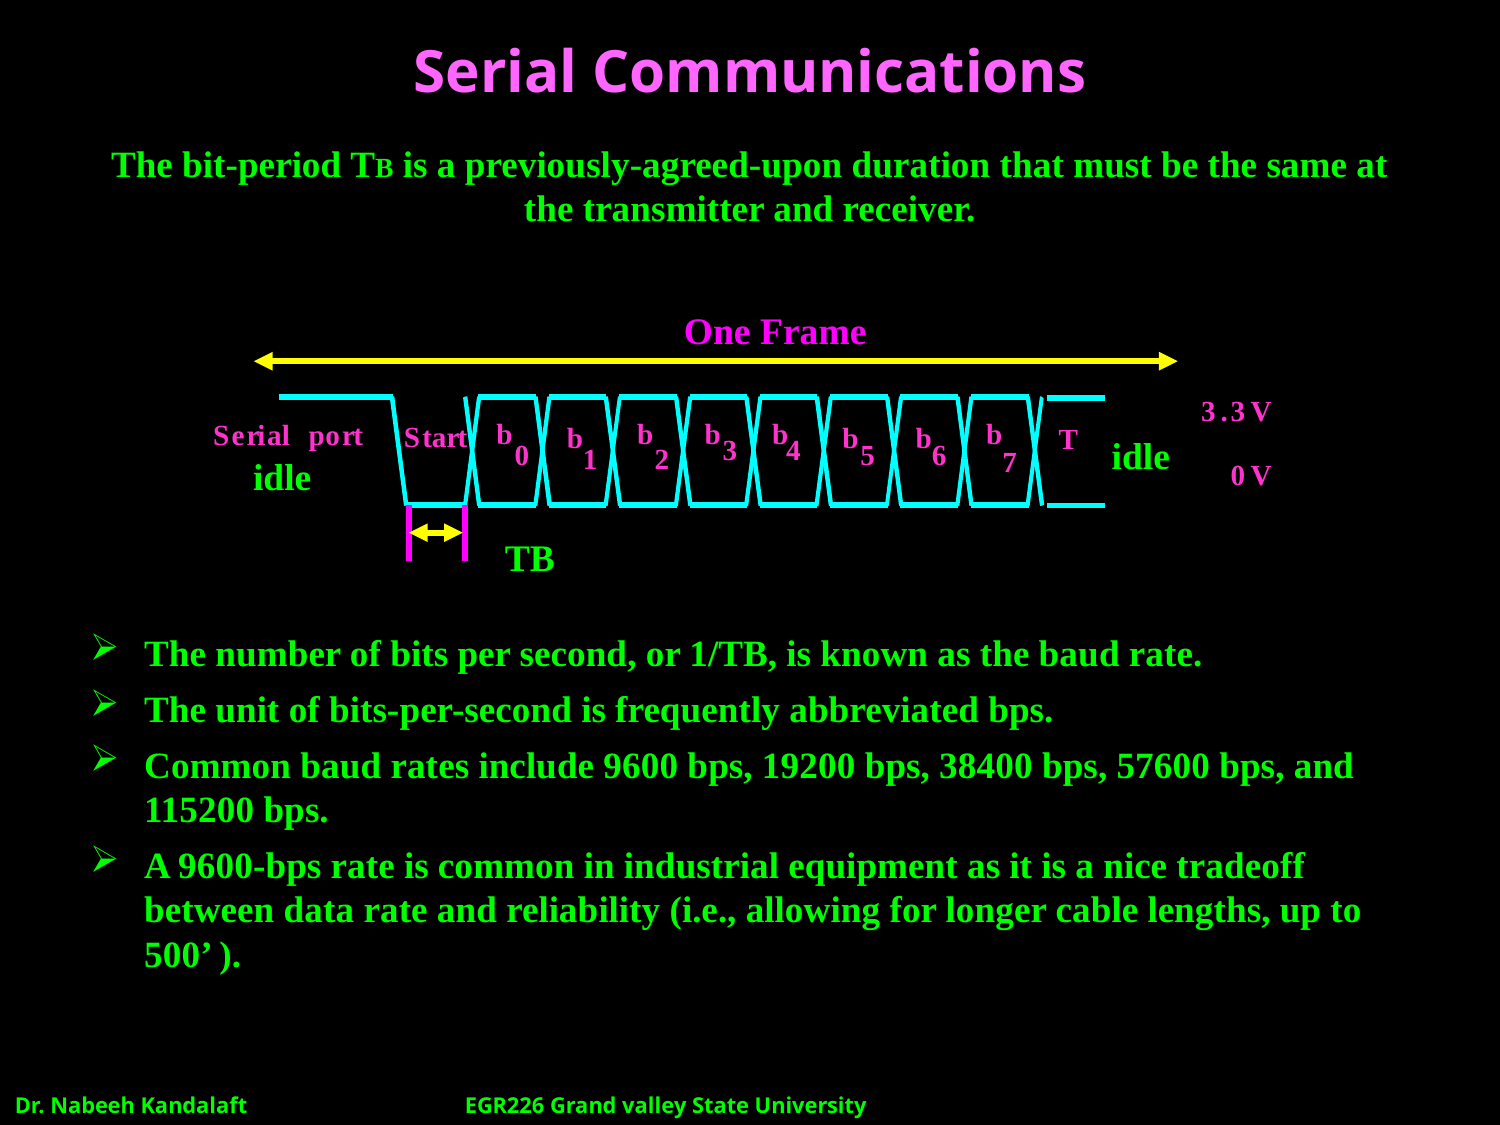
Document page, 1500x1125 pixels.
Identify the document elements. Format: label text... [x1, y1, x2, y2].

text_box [212, 299, 1274, 588]
list The bit-period TB is a previously-agreed-upon duration that must be the same at the transmitter and receiver. The number of bits per second, or 1/TB, is known as the baud rate. The unit of bits-per-second is frequently abbreviated bps. Common baud rates include 9600 bps, 19200 bps, 38400 bps, 57600 bps, and 115200 bps. A 9600-bps rate is common in industrial equipment as it is a nice tradeoff between data rate and reliability (i.e., allowing for longer cable lengths, up to 500’ ). [75, 132, 1425, 988]
text_box Dr. Nabeeh Kandalaft EGR226 Grand valley State University [0, 1084, 1500, 1125]
title Serial Communications [75, 12, 1425, 125]
